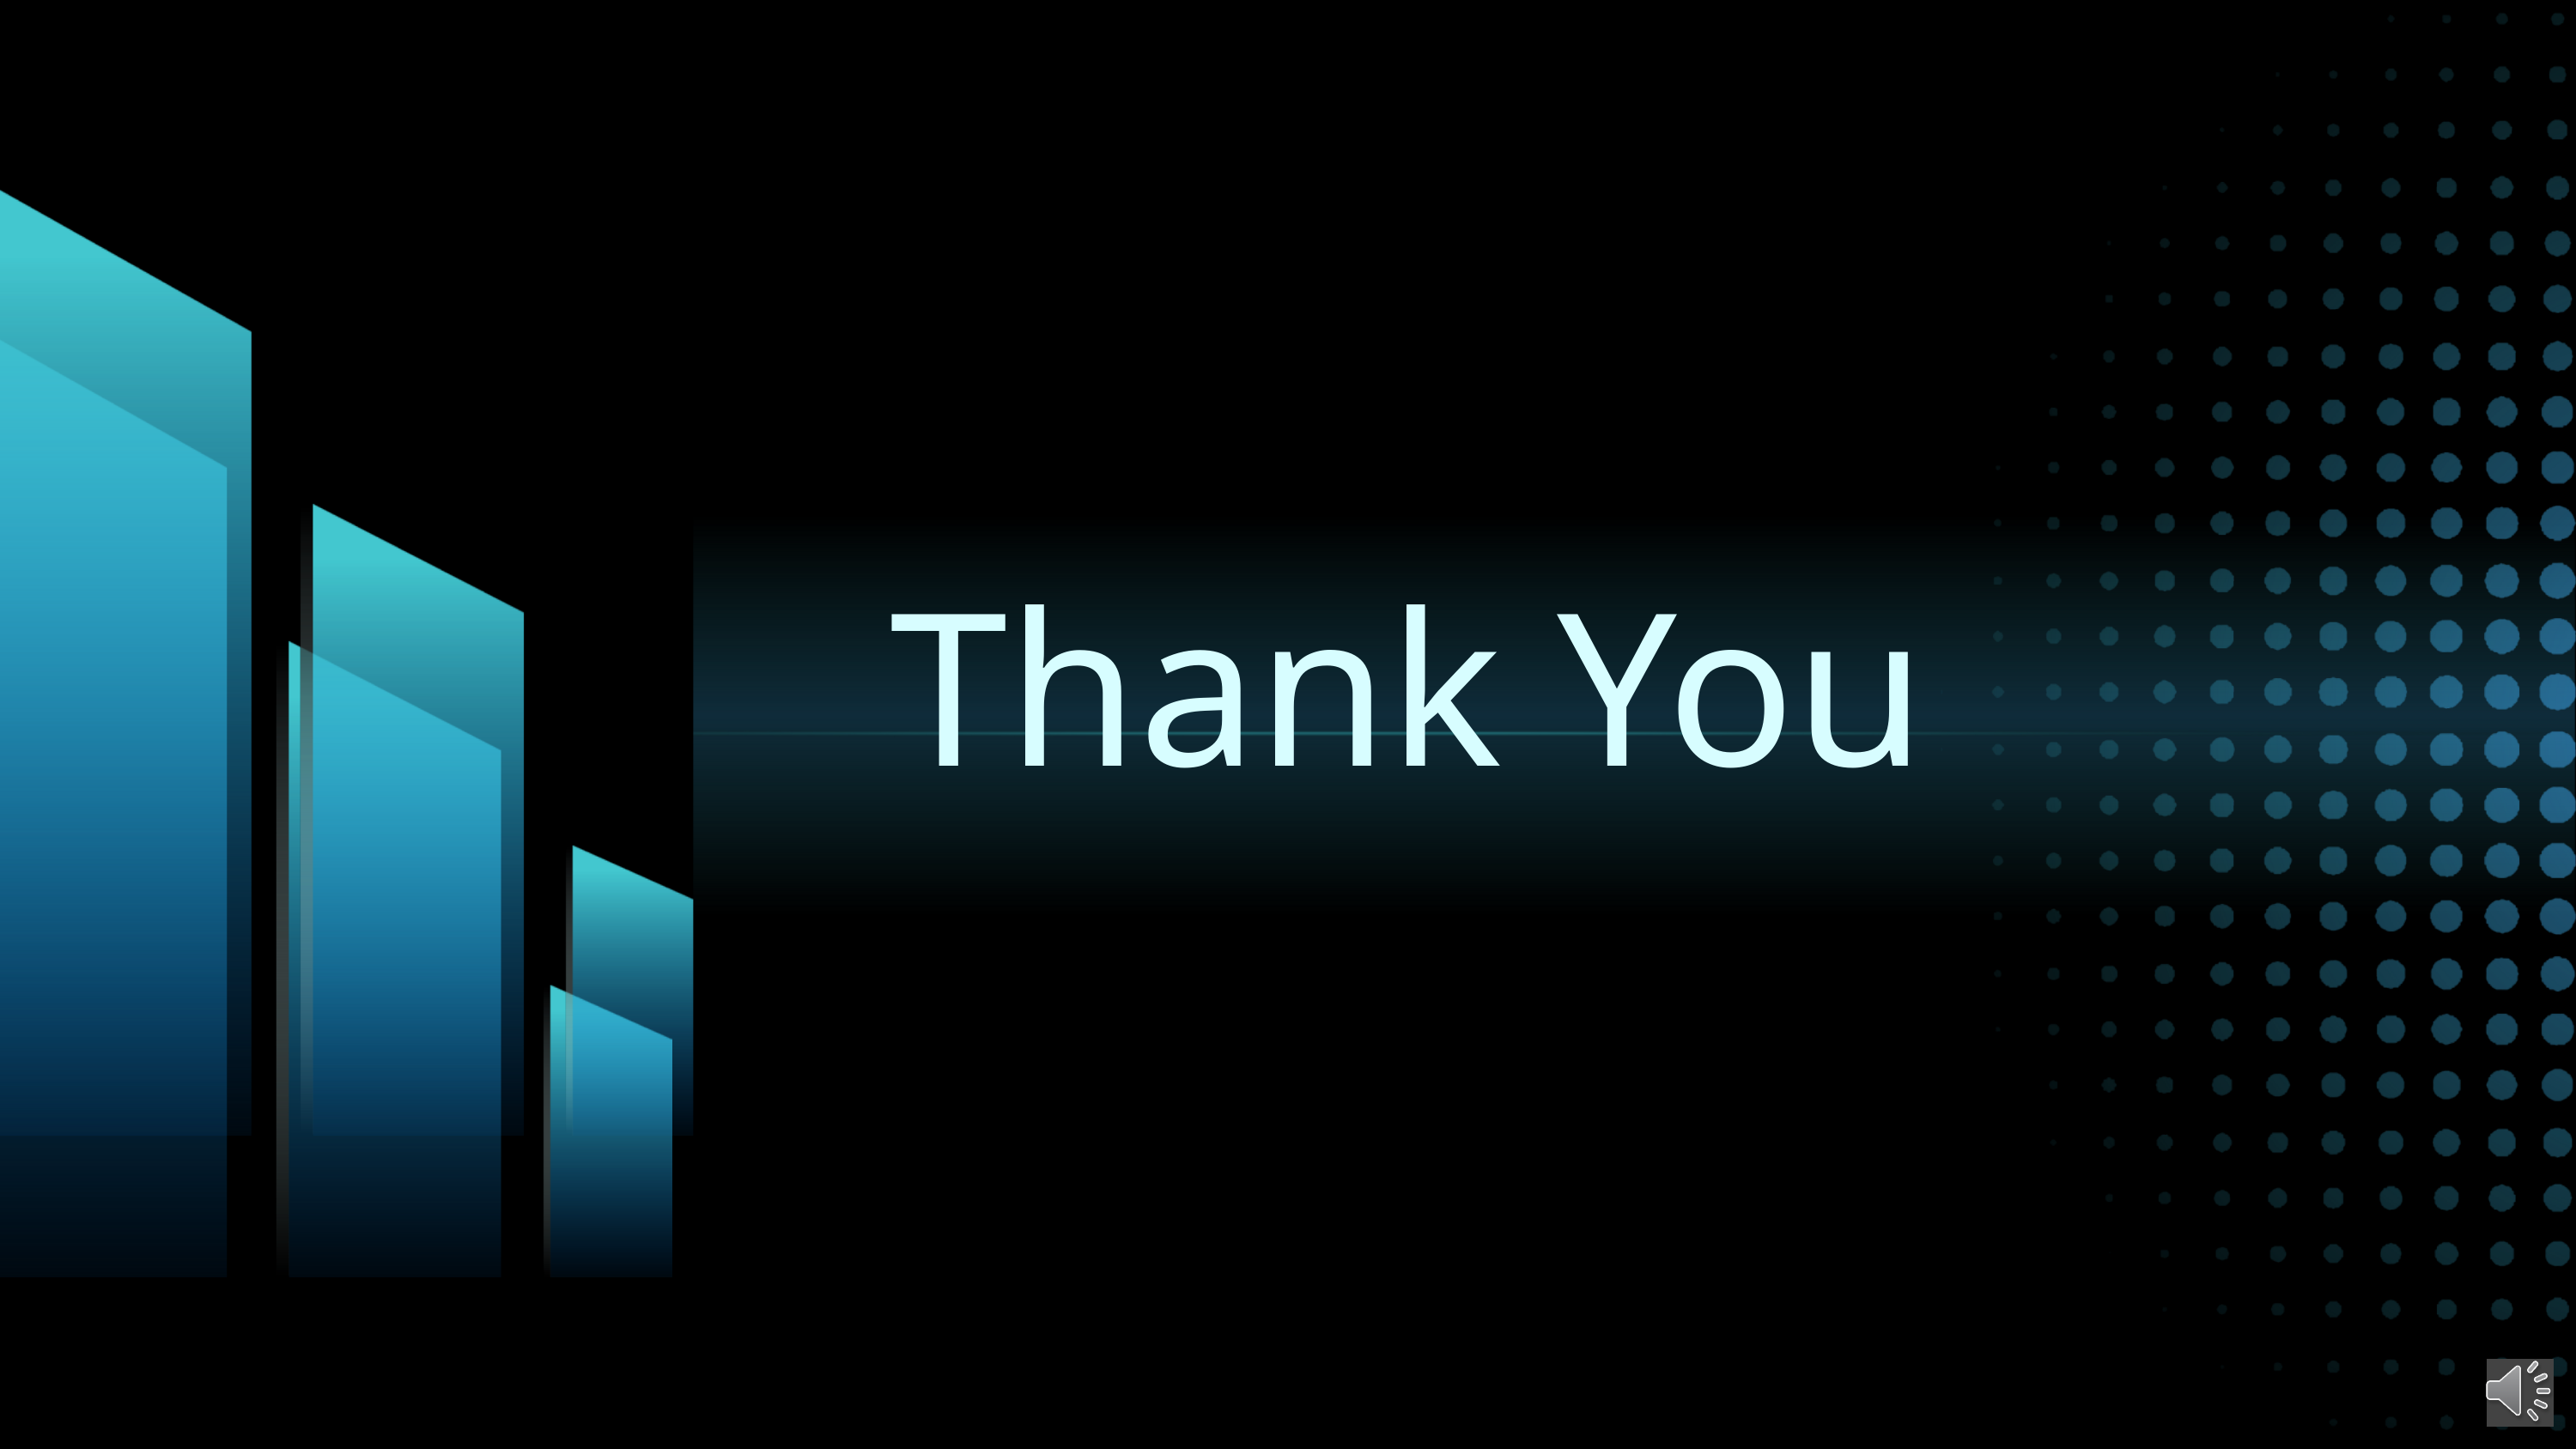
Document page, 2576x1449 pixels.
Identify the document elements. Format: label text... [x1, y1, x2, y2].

text_box Thank You [890, 594, 1941, 809]
text_box [1941, 0, 2576, 1449]
text_box [0, 1136, 672, 1277]
text_box [693, 500, 1941, 930]
picture [2485, 1358, 2555, 1428]
text_box [0, 171, 694, 1136]
